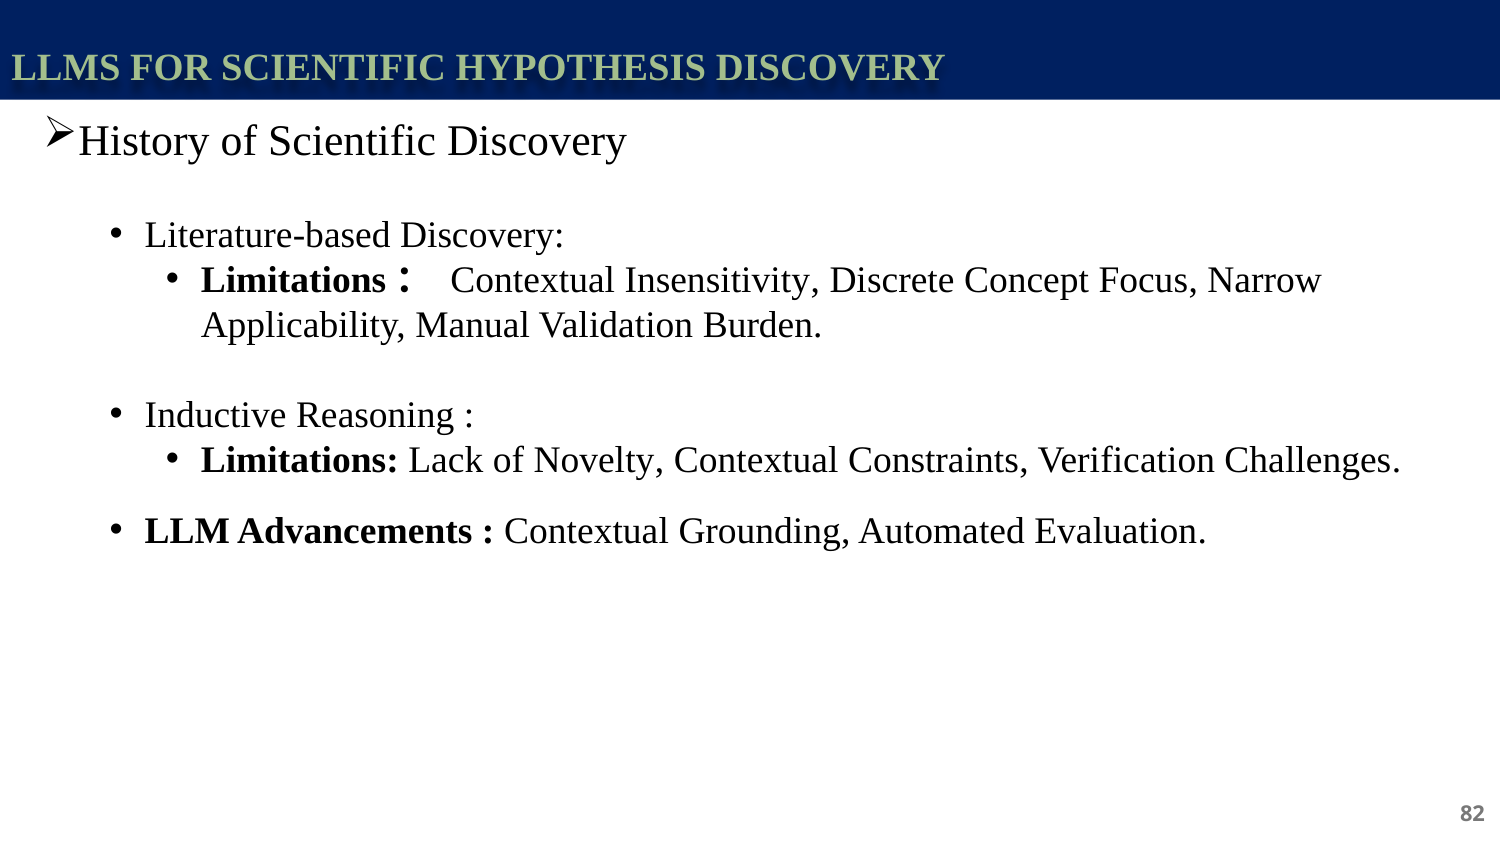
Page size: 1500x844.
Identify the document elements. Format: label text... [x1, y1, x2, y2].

text_box LLMs for Scientific Hypothesis Discovery [0, 36, 966, 125]
text_box Literature-based Discovery: Limitations： Contextual Insensitivity, Discrete Concept Focus, Narrow Applicability, Manual Validation Burden. Inductive Reasoning : Limitations: Lack of Novelty, Contextual Constraints, Verification Challenges. LLM Advancements : Contextual Grounding, Automated Evaluation. [38, 157, 1425, 585]
text_box History of Scientific Discovery [28, 103, 994, 172]
slide_number 82 [1424, 792, 1500, 836]
